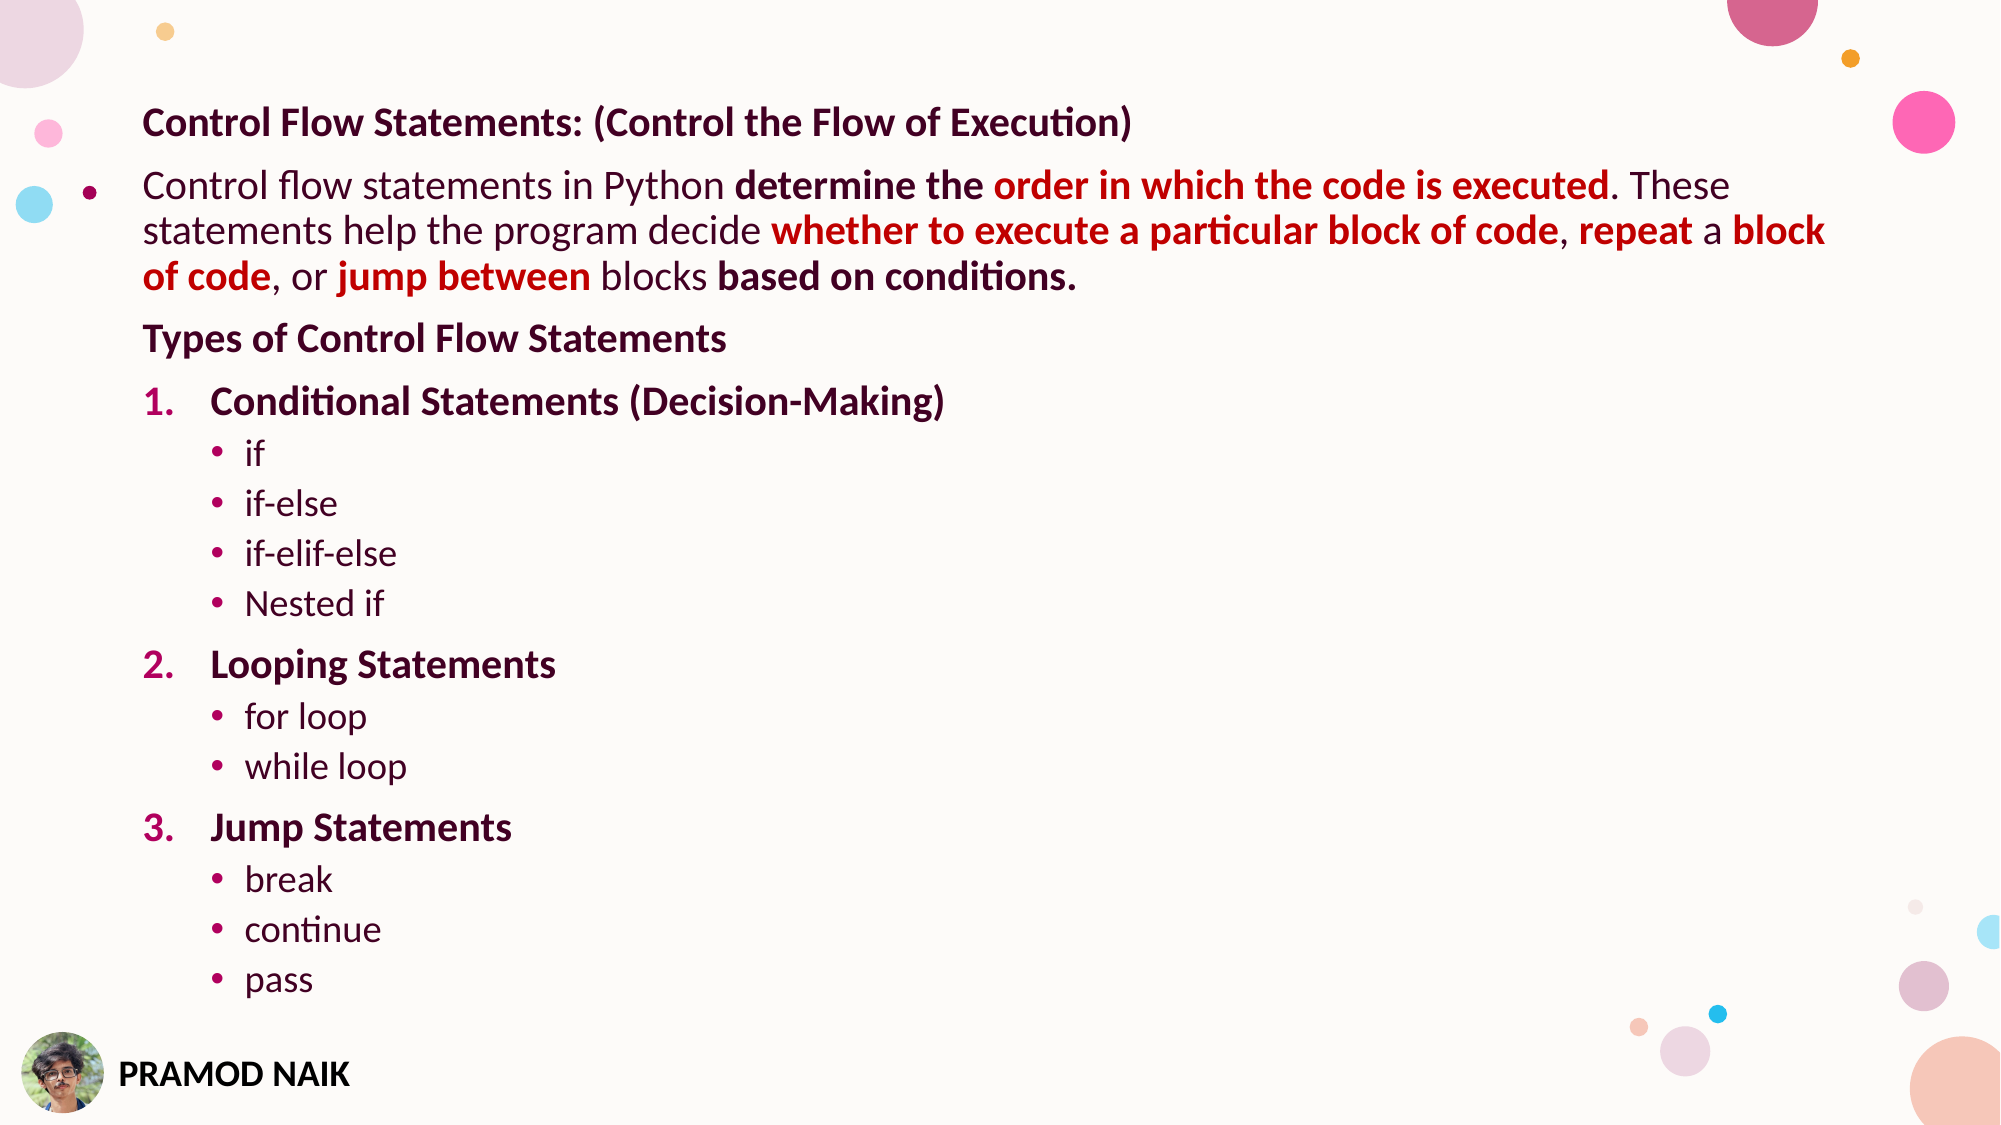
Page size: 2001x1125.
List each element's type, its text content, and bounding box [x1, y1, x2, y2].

picture [21, 1031, 104, 1114]
list Control Flow Statements: (Control the Flow of Execution) Control flow statements in Python determine the order in which the code is executed. These statements help the program decide whether to execute a particular block of code, repeat a block of code, or jump between blocks based on conditions. Types of Control Flow Statements Conditional Statements (Decision-Making) if if-else if-elif-else Nested if Looping Statements for loop while loop Jump Statements break continue pass [127, 92, 1877, 1014]
